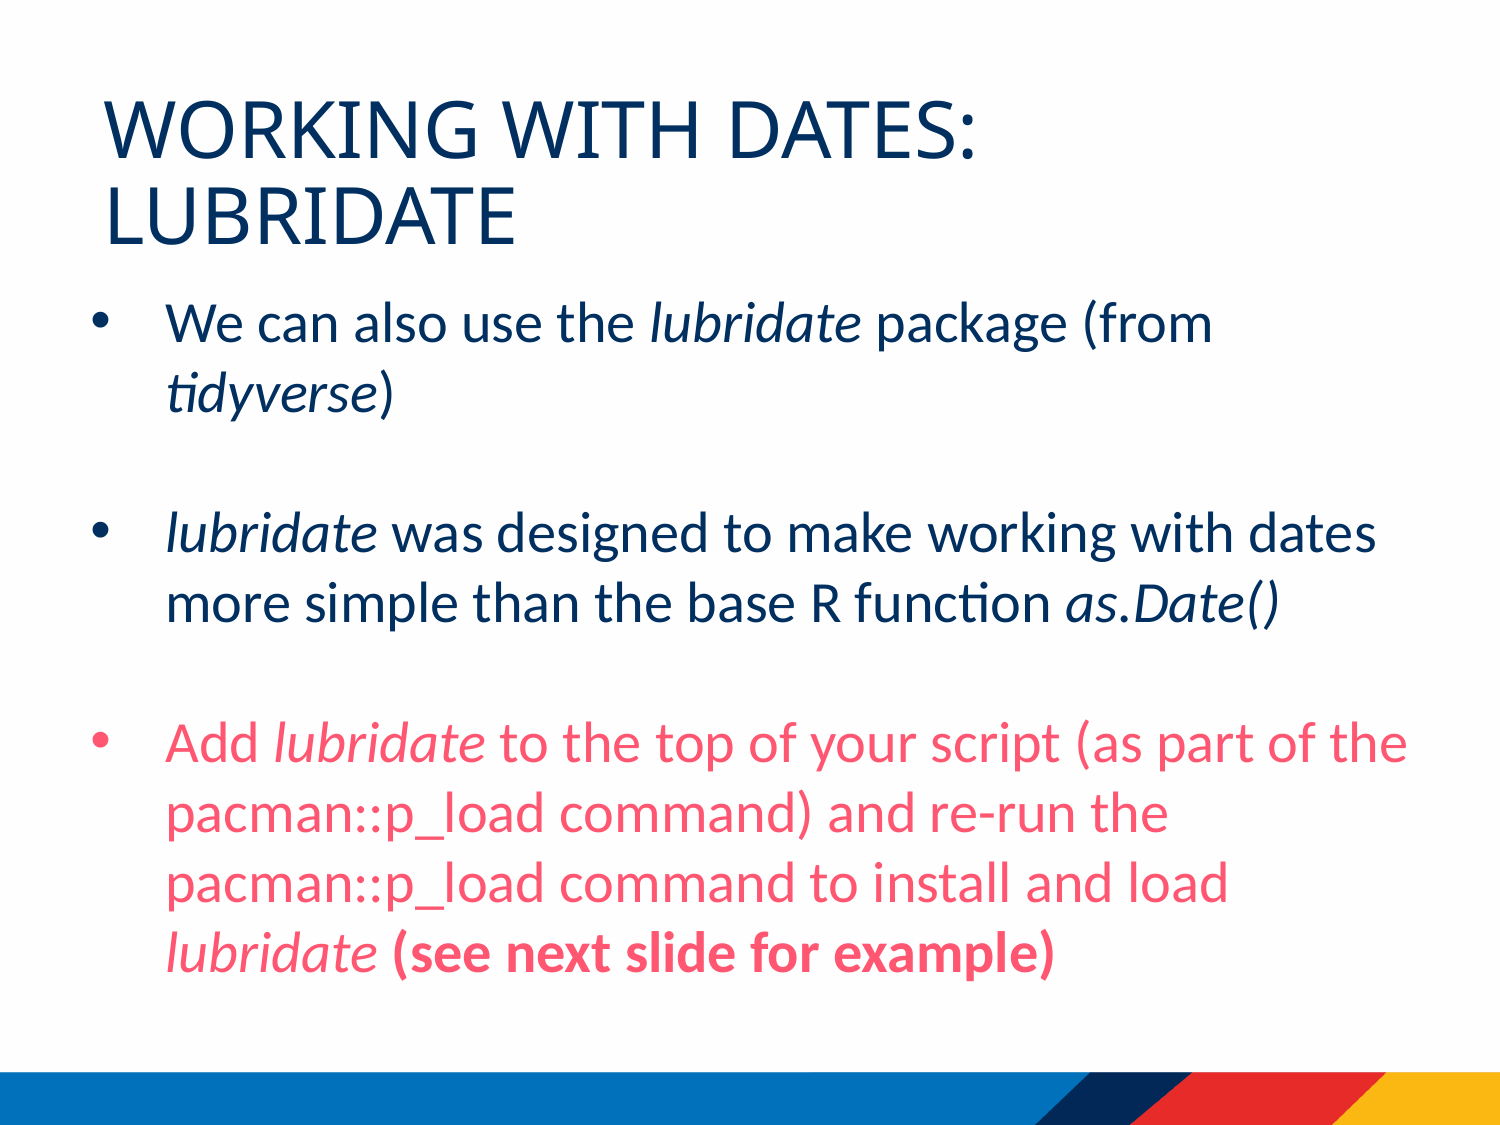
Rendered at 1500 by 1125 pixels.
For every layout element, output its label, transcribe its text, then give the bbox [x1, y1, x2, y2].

text_box We can also use the lubridate package (from tidyverse) lubridate was designed to make working with dates more simple than the base R function as.Date() Add lubridate to the top of your script (as part of the pacman::p_load command) and re-run the pacman::p_load command to install and load lubridate (see next slide for example) [75, 276, 1428, 1062]
title Working with dates: lubridate [103, 89, 1400, 202]
picture [0, 0, 1500, 1125]
